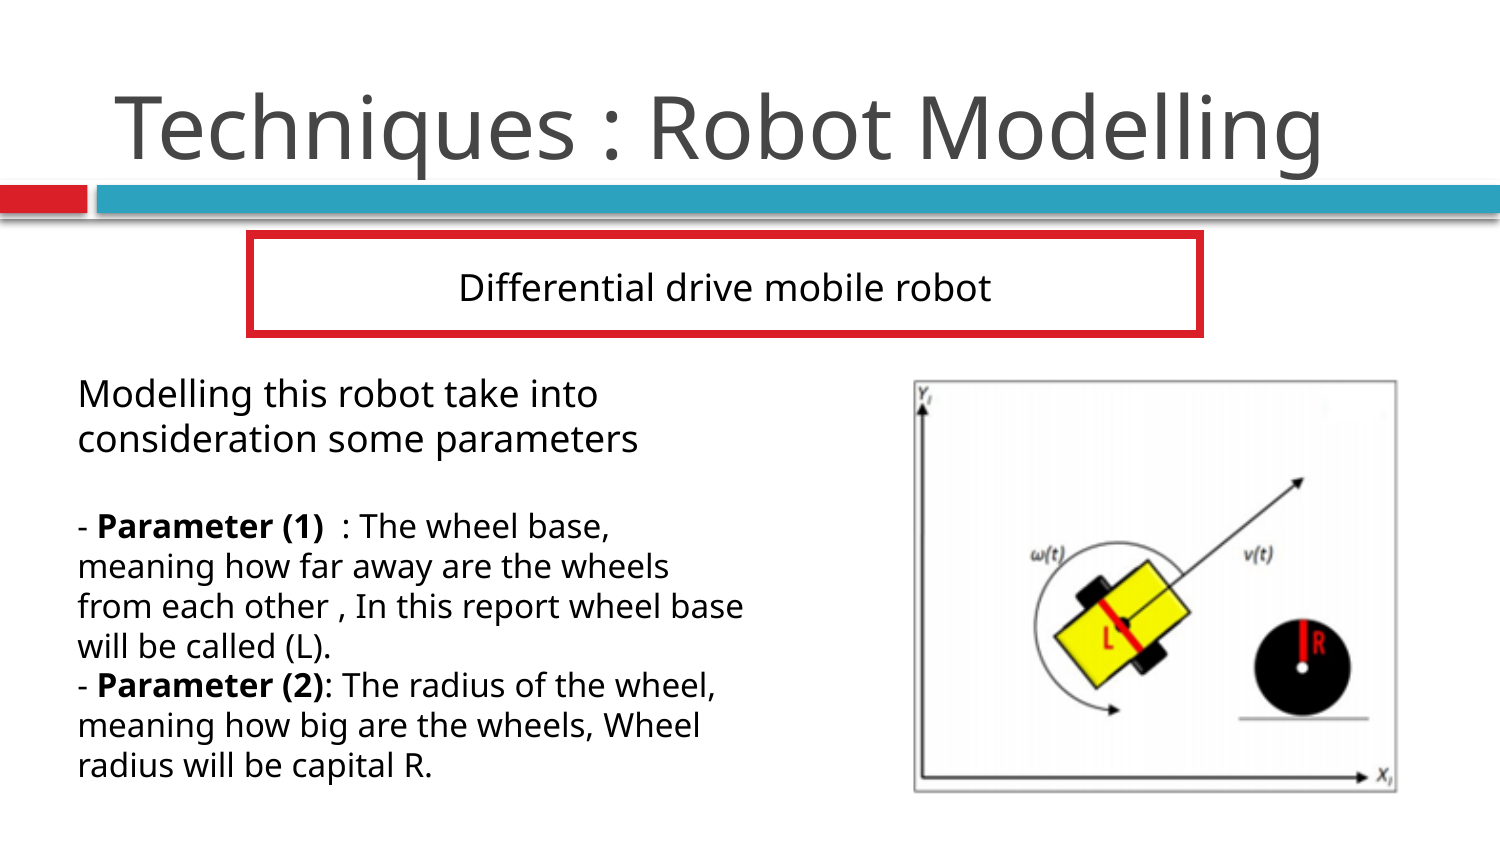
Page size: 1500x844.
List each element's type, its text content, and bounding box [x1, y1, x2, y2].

picture [912, 371, 1411, 803]
list Differential drive mobile robot [246, 230, 1204, 338]
title Techniques : Robot Modelling [99, 12, 1425, 185]
text_box Modelling this robot take into consideration some parameters - Parameter (1) : The wheel base, meaning how far away are the wheels from each other , In this report wheel base will be called (L). - Parameter (2): The radius of the wheel, meaning how big are the wheels, Wheel radius will be capital R. [62, 362, 763, 832]
